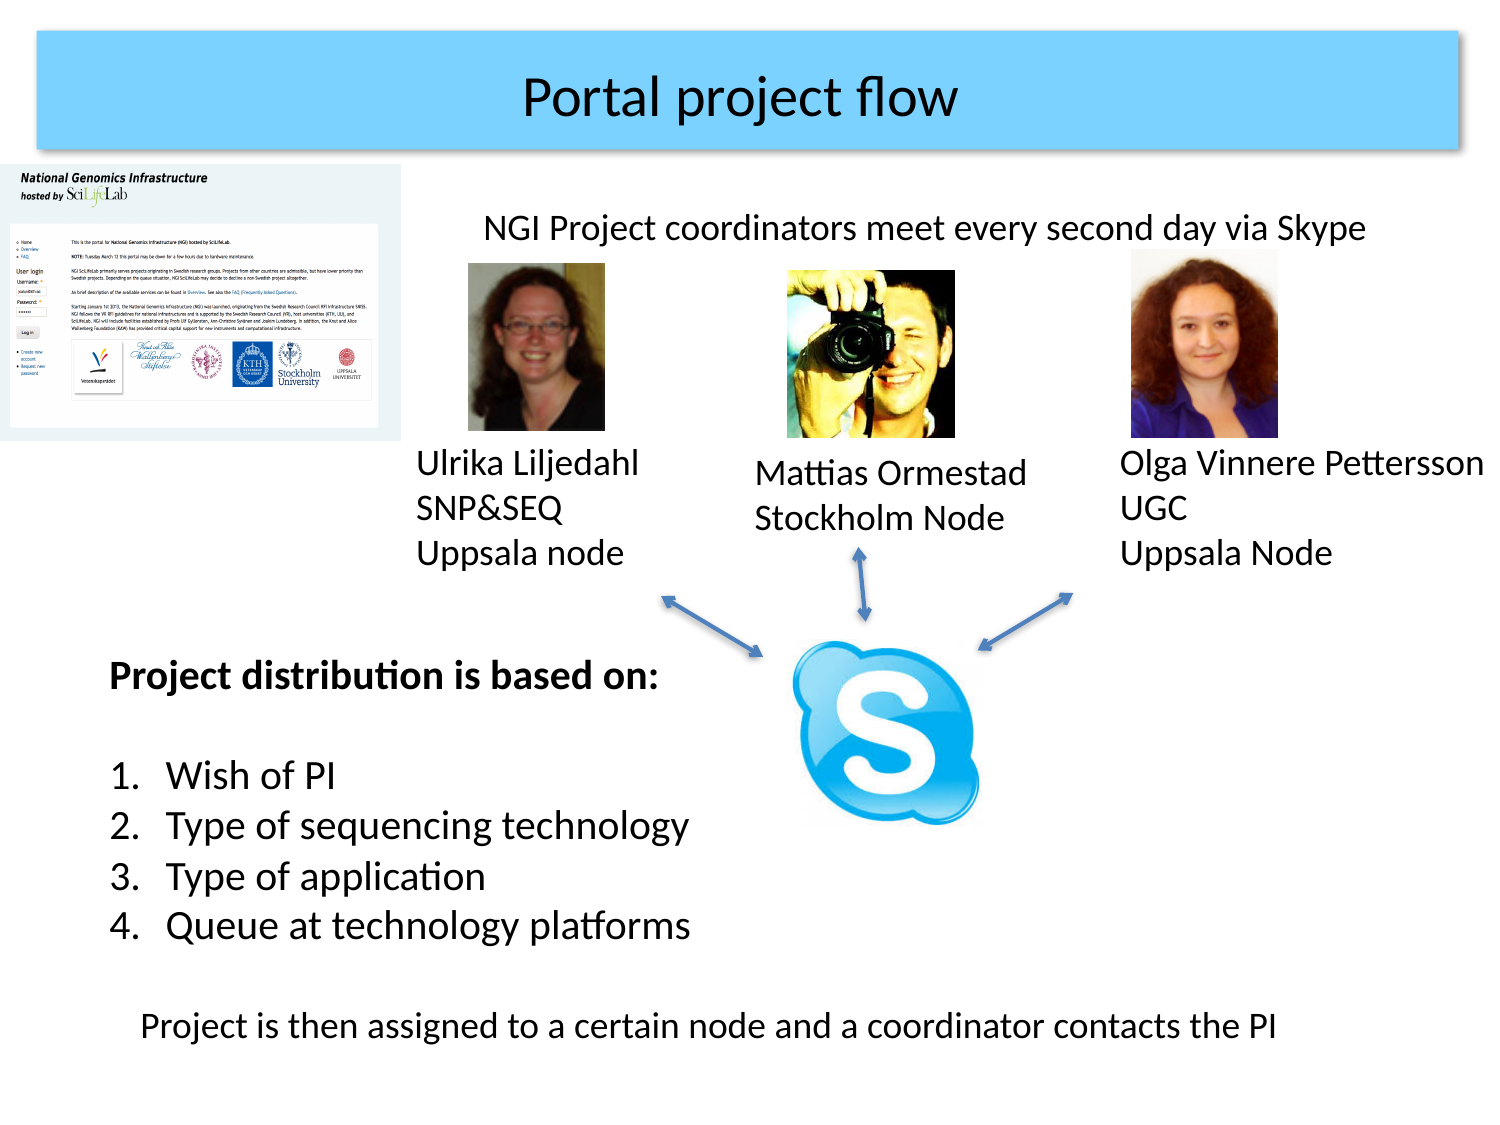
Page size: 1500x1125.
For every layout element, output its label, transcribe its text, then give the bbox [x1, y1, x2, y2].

picture [468, 263, 605, 431]
picture [0, 164, 401, 442]
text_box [977, 592, 1074, 651]
text_box Mattias Ormestad Stockholm Node [739, 440, 1043, 546]
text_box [660, 595, 764, 658]
text_box Project distribution is based on: Wish of PI Type of sequencing technology Type of application Queue at technology platforms [94, 595, 707, 1006]
text_box Ulrika Liljedahl SNP&SEQ Uppsala node [401, 430, 655, 580]
picture [1131, 248, 1278, 438]
text_box Portal project flow [72, 50, 1409, 136]
text_box Project is then assigned to a certain node and a coordinator contacts the PI [125, 993, 1294, 1054]
text_box NGI Project coordinators meet every second day via Skype [468, 195, 1459, 346]
picture [744, 638, 1026, 827]
text_box [36, 30, 1459, 150]
picture [787, 270, 955, 438]
text_box Olga Vinnere Pettersson UGC Uppsala Node [1105, 430, 1500, 580]
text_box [858, 546, 866, 622]
